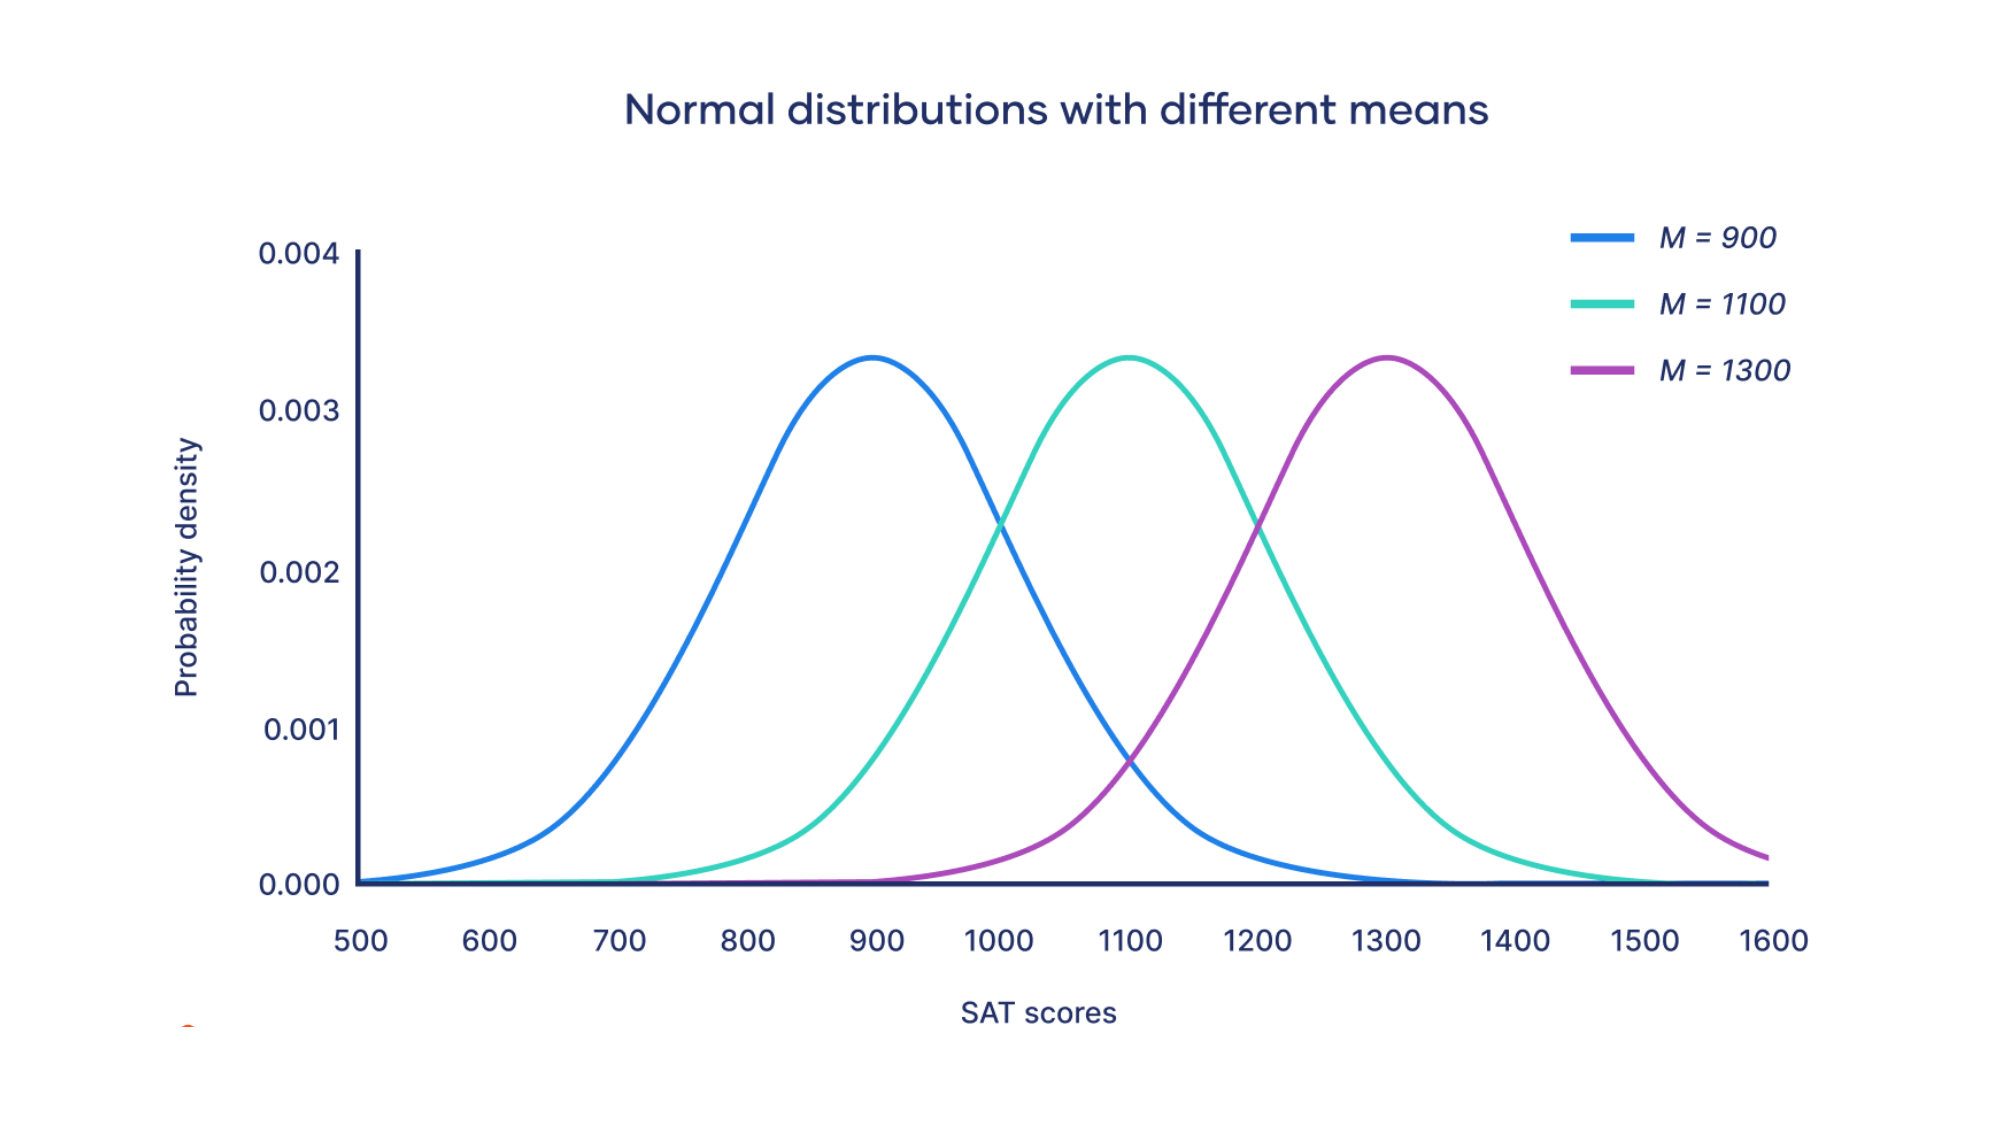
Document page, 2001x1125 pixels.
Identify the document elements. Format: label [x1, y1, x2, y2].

picture [152, 48, 1839, 1027]
